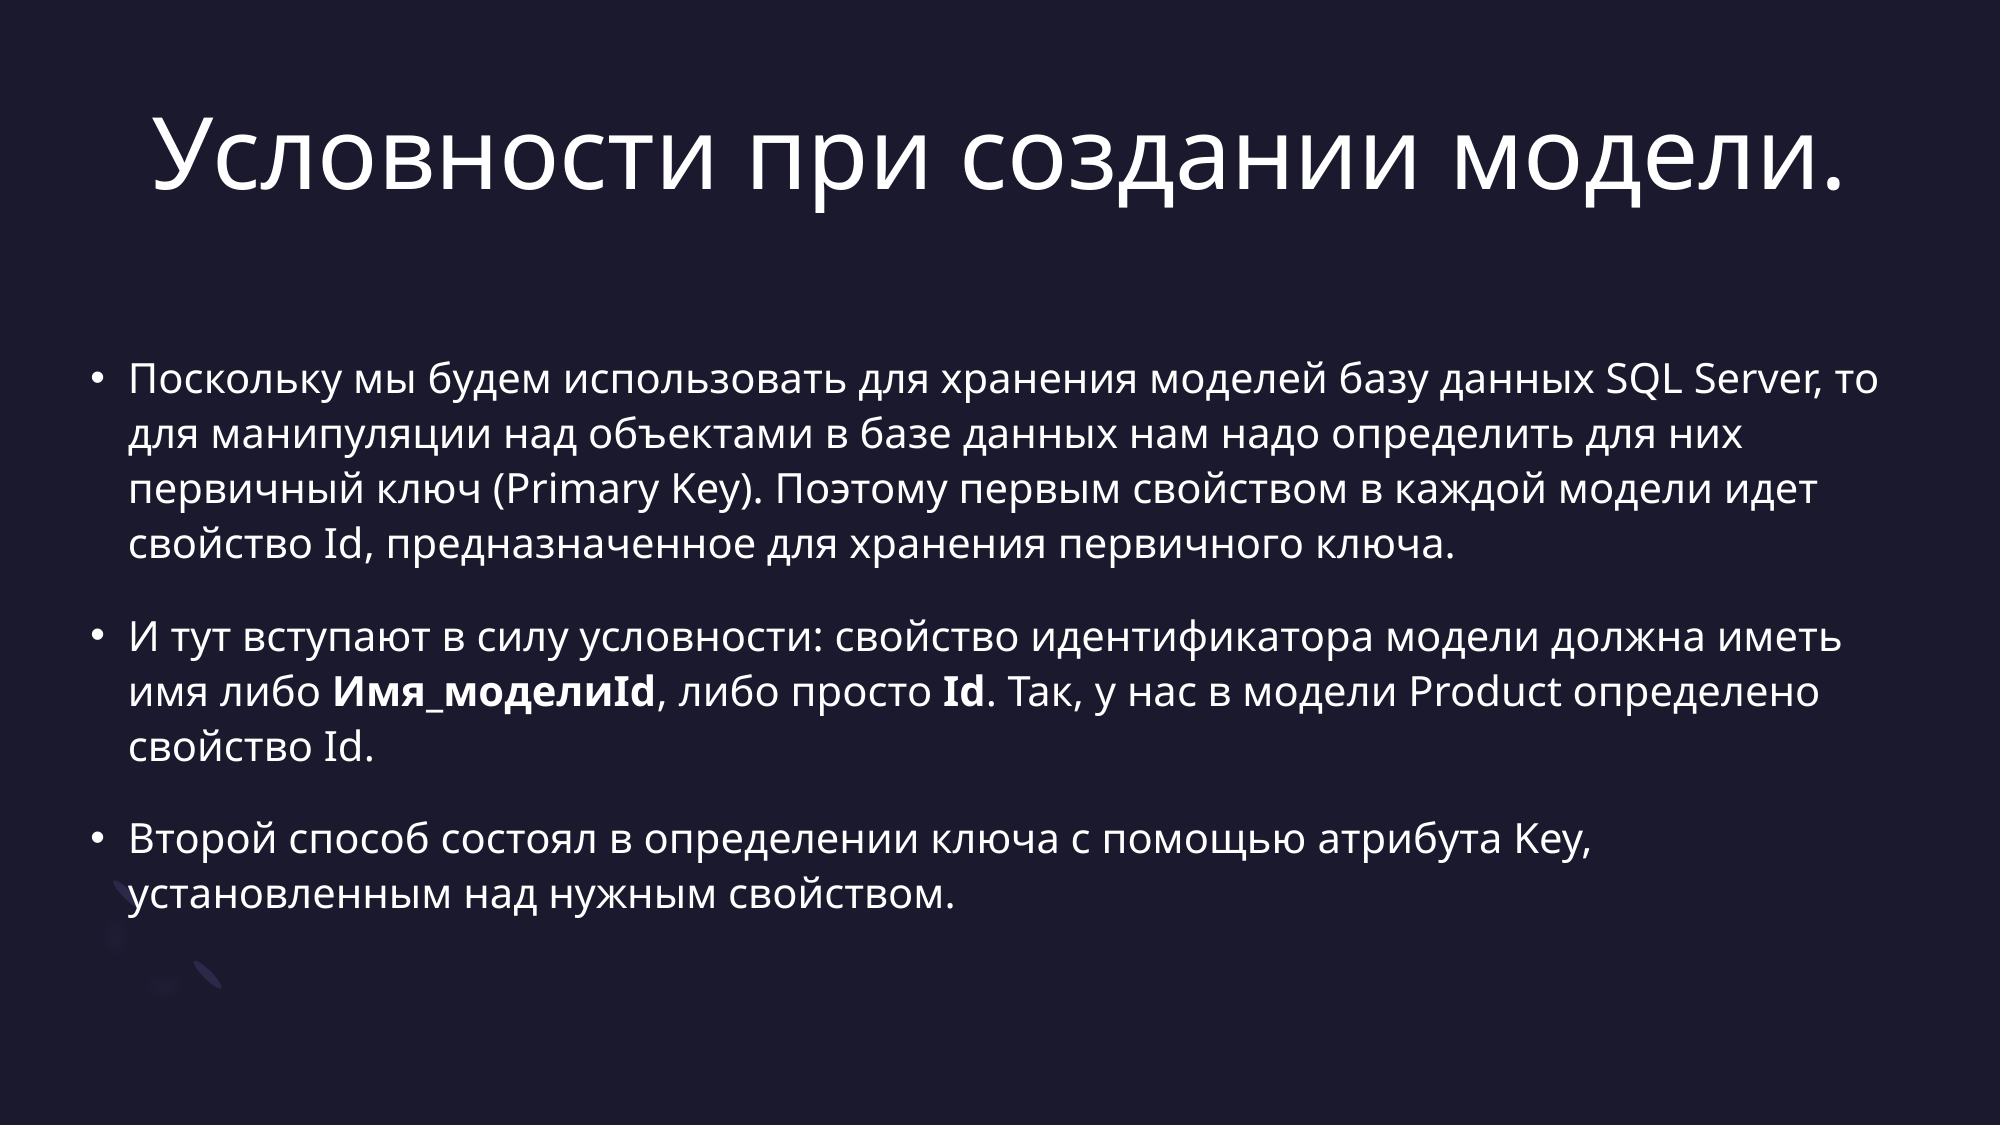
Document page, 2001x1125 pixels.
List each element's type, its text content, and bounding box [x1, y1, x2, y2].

title Условности при создании модели. [90, 90, 1910, 309]
list Поскольку мы будем использовать для хранения моделей базу данных SQL Server, то для манипуляции над объектами в базе данных нам надо определить для них первичный ключ (Primary Key). Поэтому первым свойством в каждой модели идет свойство Id, предназначенное для хранения первичного ключа. И тут вступают в силу условности: свойство идентификатора модели должна иметь имя либо Имя_моделиId, либо просто Id. Так, у нас в модели Product определено свойство Id. Второй способ состоял в определении ключа с помощью атрибута Key, установленным над нужным свойством. [90, 346, 1910, 1000]
